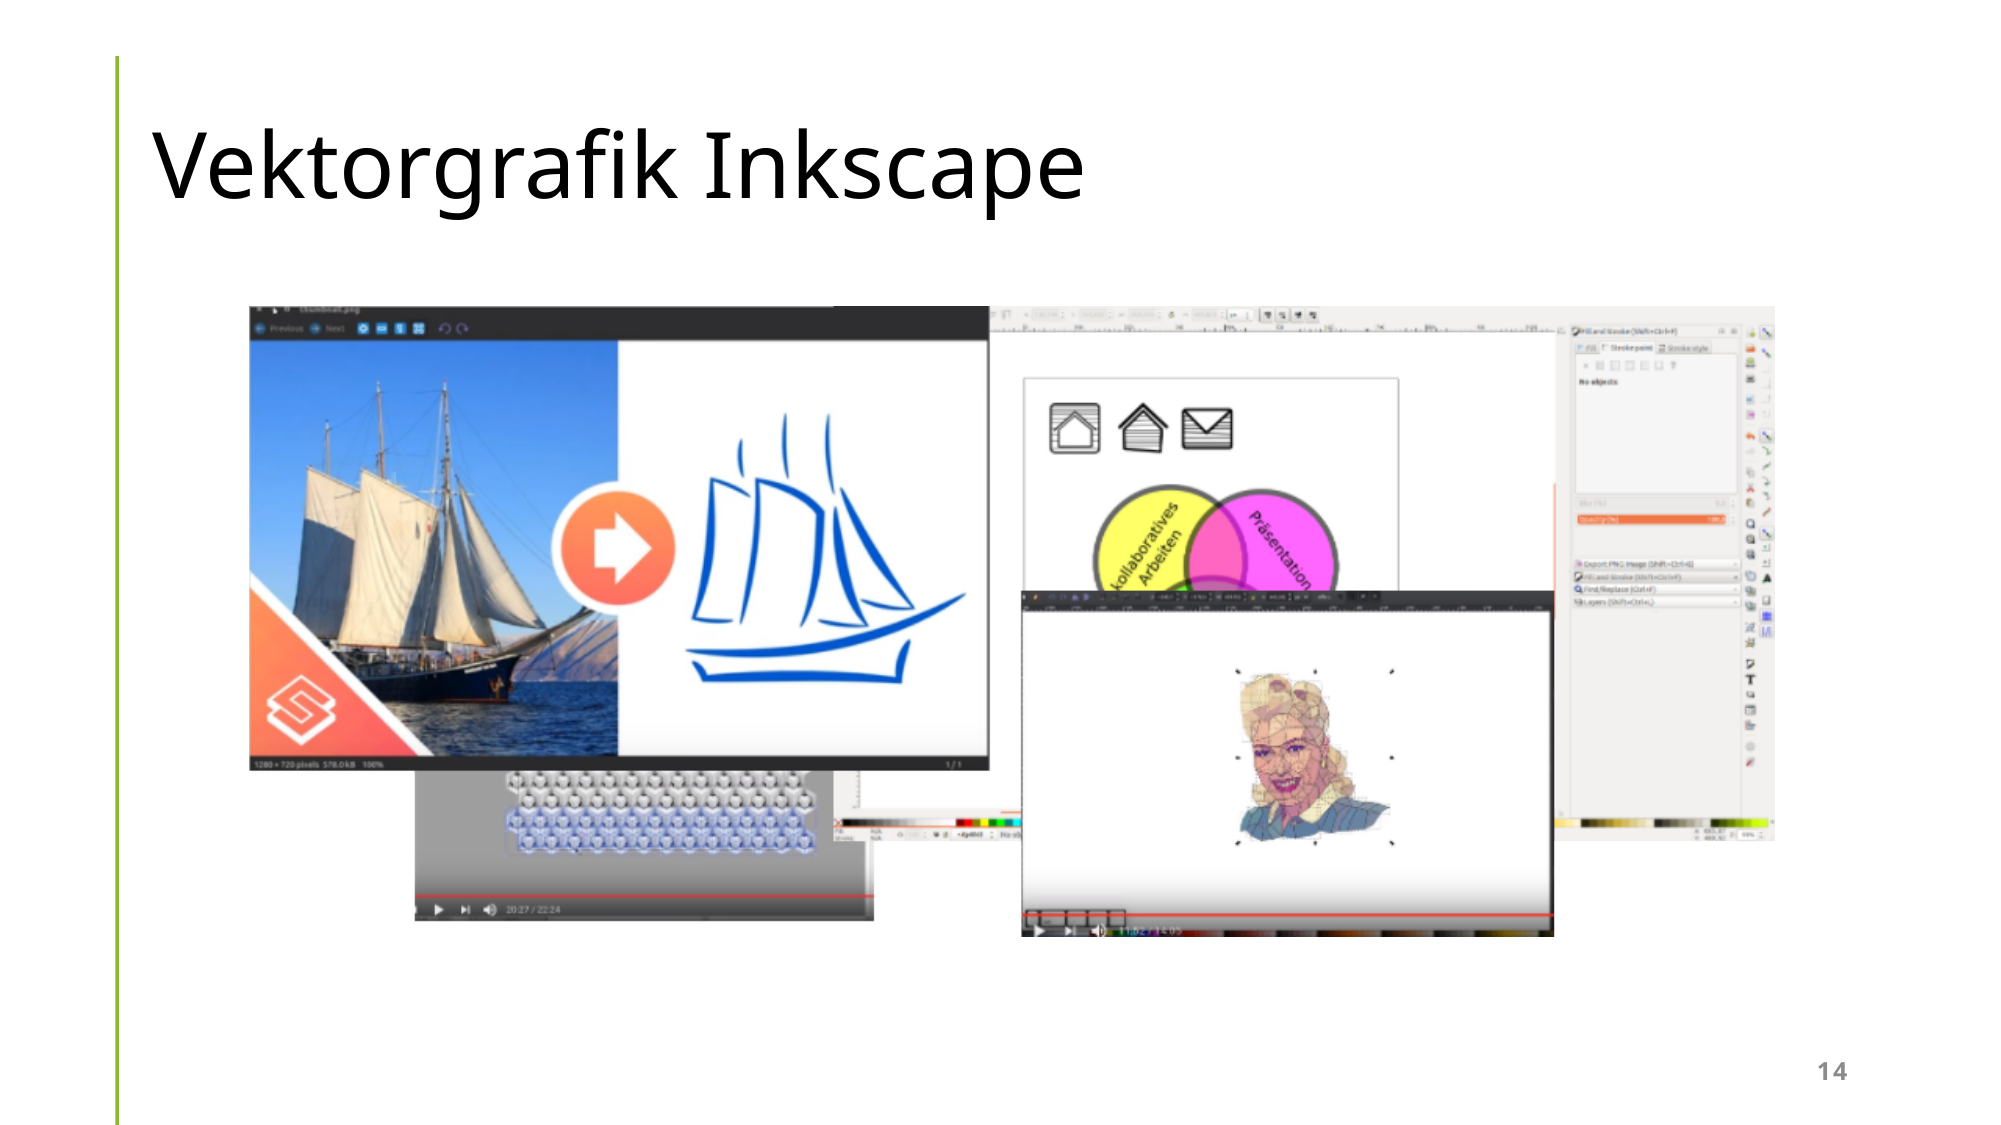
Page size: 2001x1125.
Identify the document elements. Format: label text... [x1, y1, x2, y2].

slide_number 14 [1412, 1042, 1863, 1103]
title Vektorgrafik Inkscape [137, 59, 1863, 278]
picture [249, 306, 1775, 937]
